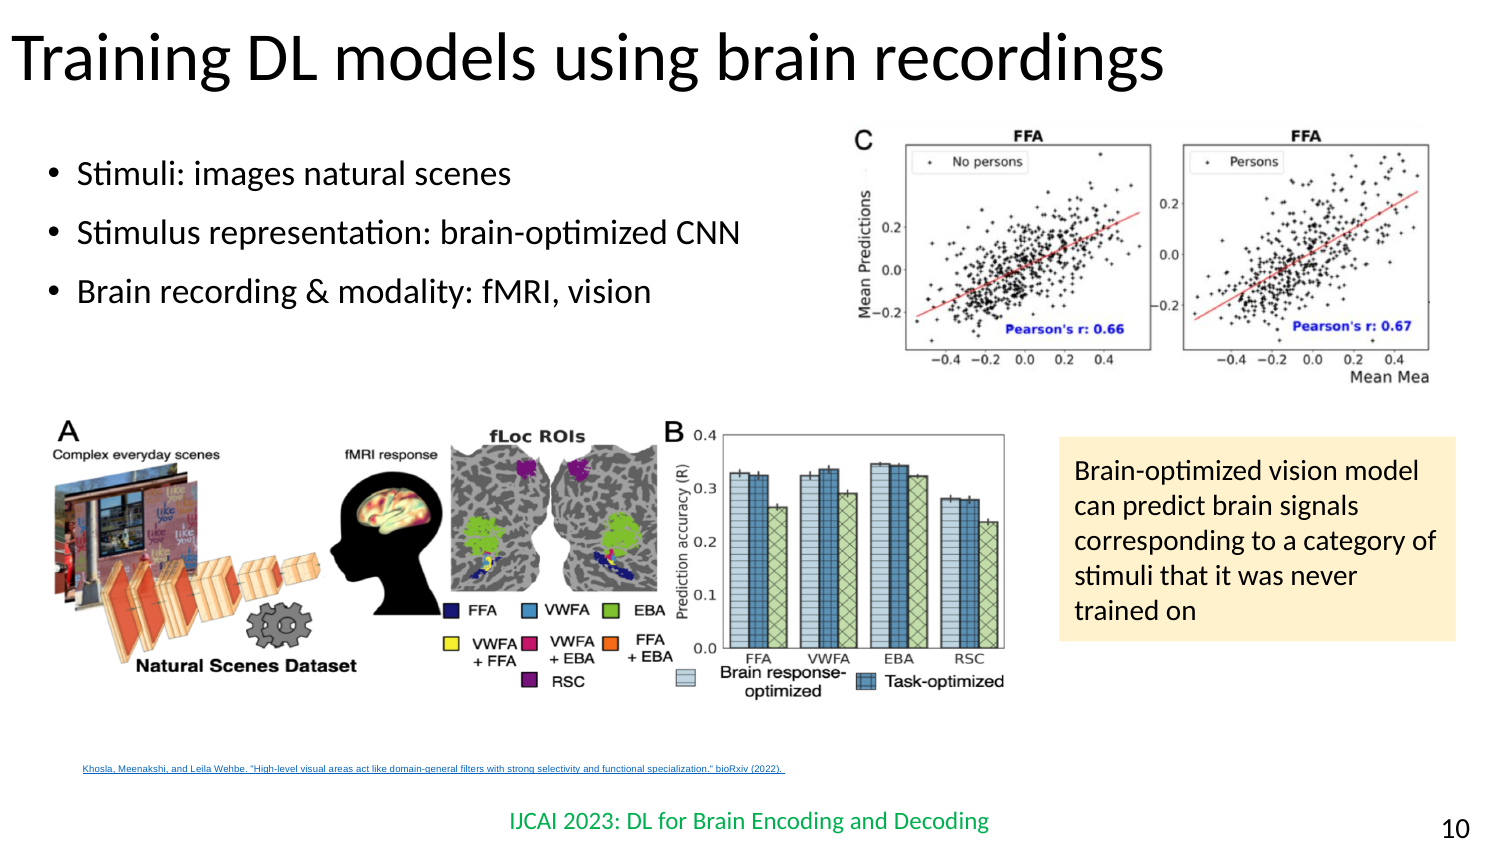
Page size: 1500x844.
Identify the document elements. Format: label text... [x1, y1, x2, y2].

title Training DL models using brain recordings [0, 0, 1500, 118]
text_box Brain-optimized vision model can predict brain signals corresponding to a category of stimuli that it was never trained on [1202, 436, 1456, 642]
picture [847, 123, 1431, 386]
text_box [40, 413, 1197, 732]
list Khosla, Meenakshi, and Leila Wehbe. "High-level visual areas act like domain-general filters with strong selectivity and functional specialization." bioRxiv (2022). [71, 758, 1397, 781]
slide_number ‹#› [1059, 803, 1482, 844]
text_box Stimuli: images natural scenes Stimulus representation: brain-optimized CNN Brain recording & modality: fMRI, vision [32, 140, 842, 327]
